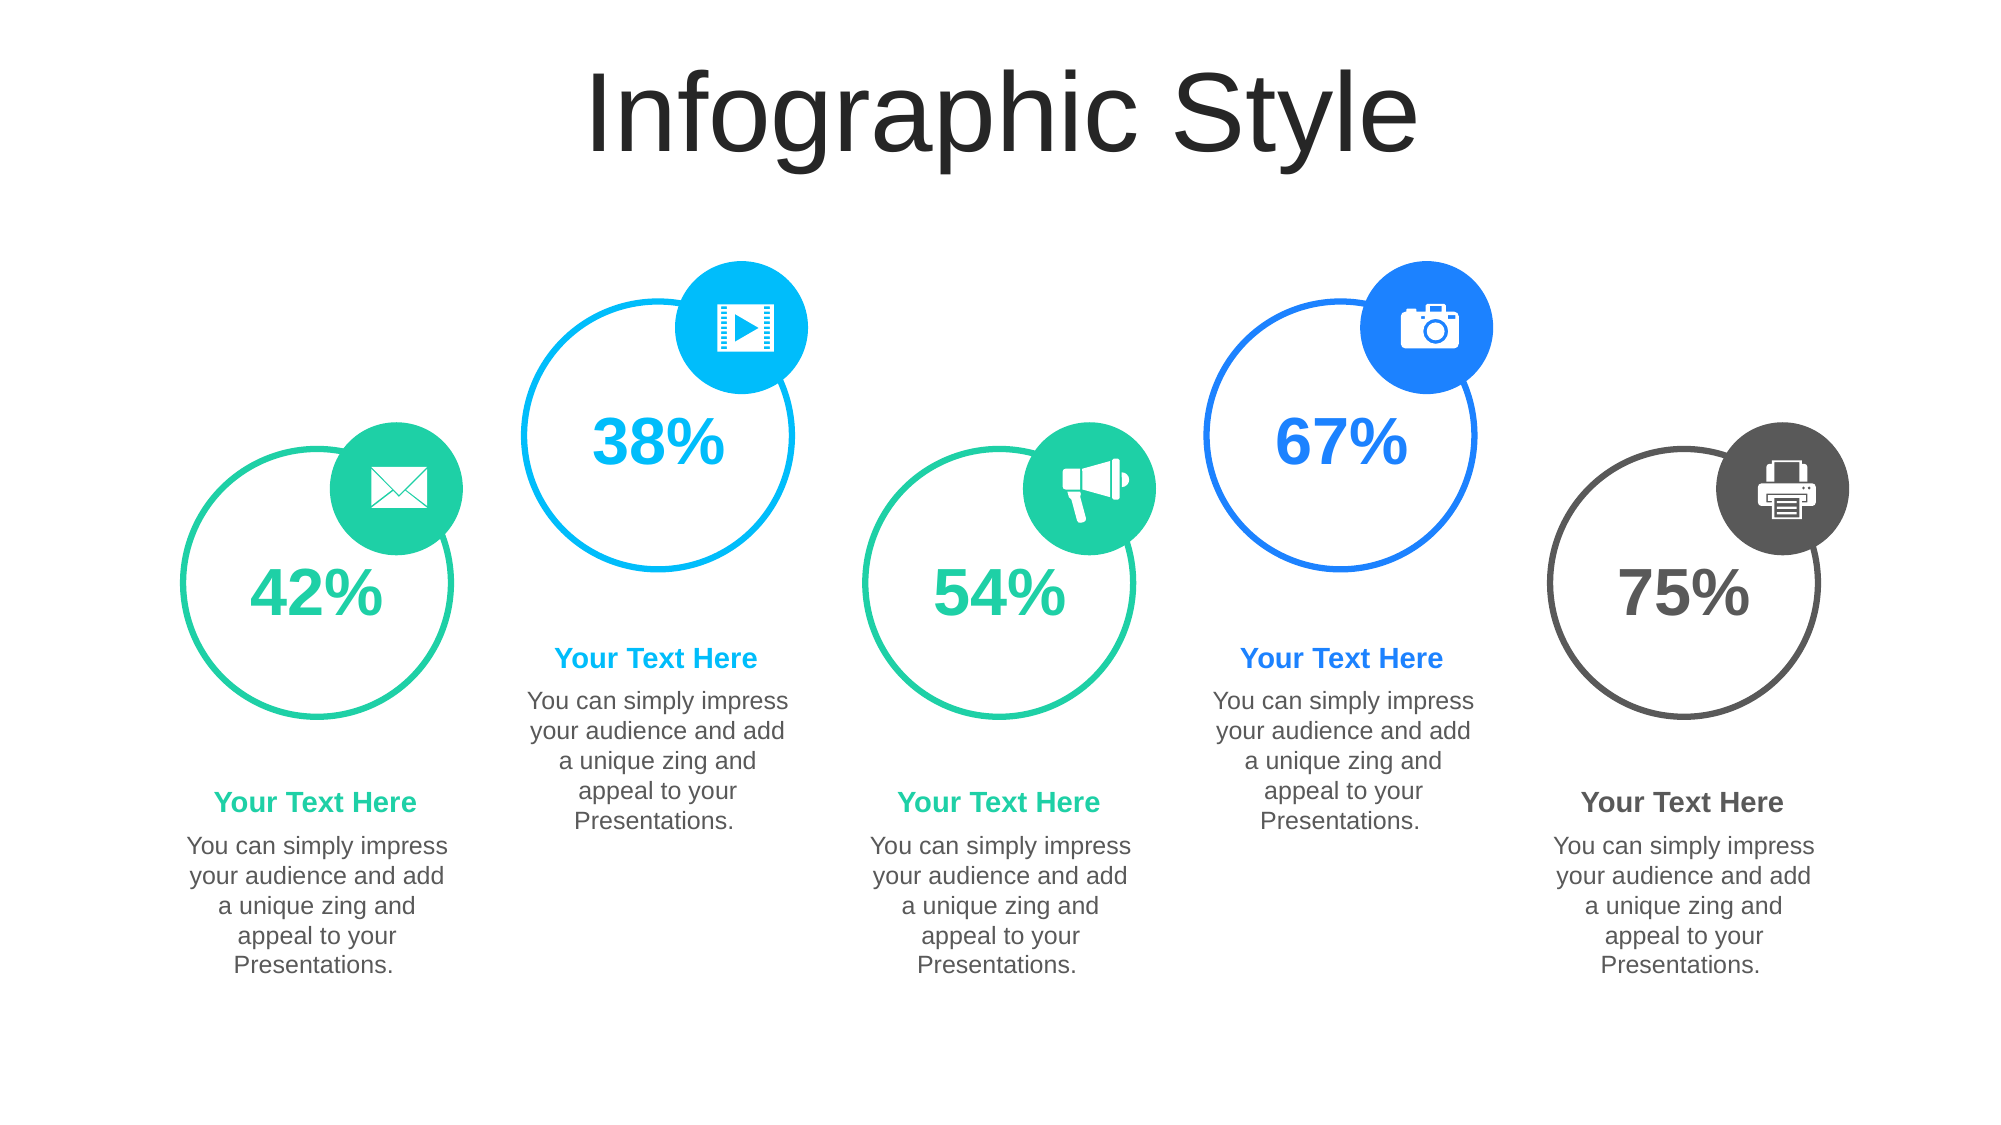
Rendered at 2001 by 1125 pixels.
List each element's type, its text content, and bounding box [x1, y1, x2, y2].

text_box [168, 776, 466, 989]
list Infographic Style [53, 55, 1952, 175]
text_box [508, 717, 807, 844]
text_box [849, 776, 1152, 989]
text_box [1535, 776, 1833, 989]
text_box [183, 260, 1850, 717]
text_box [1194, 717, 1493, 844]
